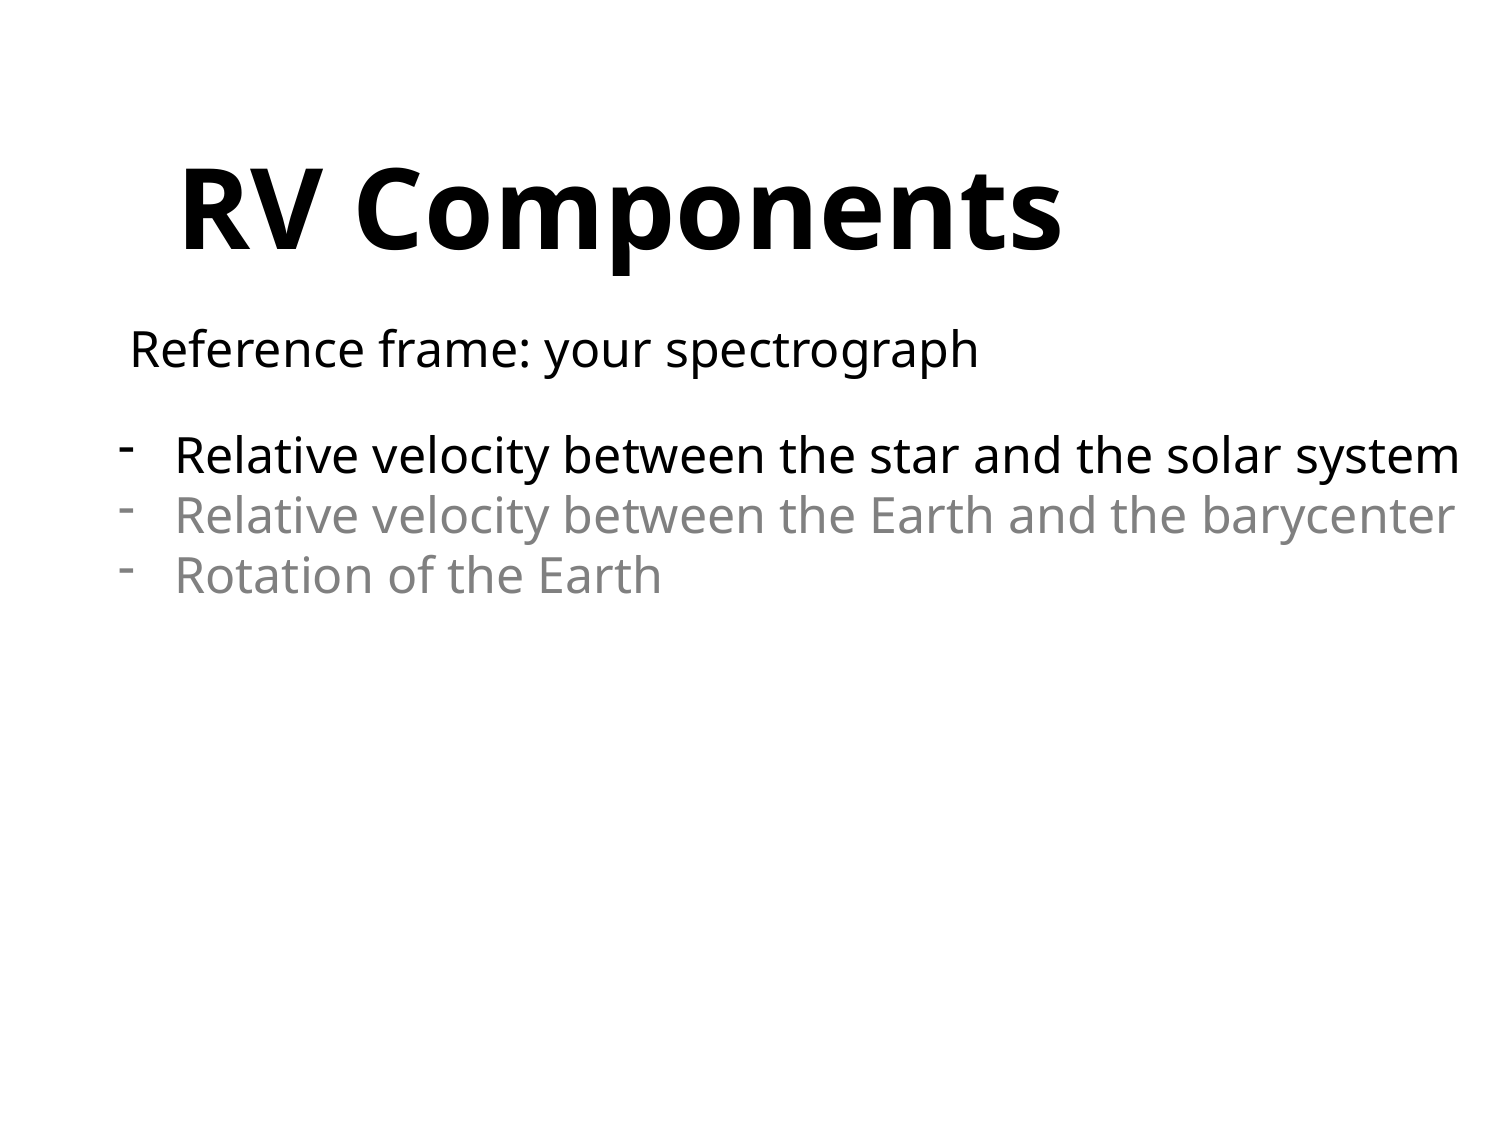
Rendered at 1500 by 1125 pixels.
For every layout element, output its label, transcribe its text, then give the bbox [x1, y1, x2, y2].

text_box Reference frame: your spectrograph [114, 310, 996, 386]
text_box RV Components [161, 129, 1081, 279]
text_box Relative velocity between the star and the solar system Relative velocity between the Earth and the barycenter Rotation of the Earth [103, 415, 1478, 611]
